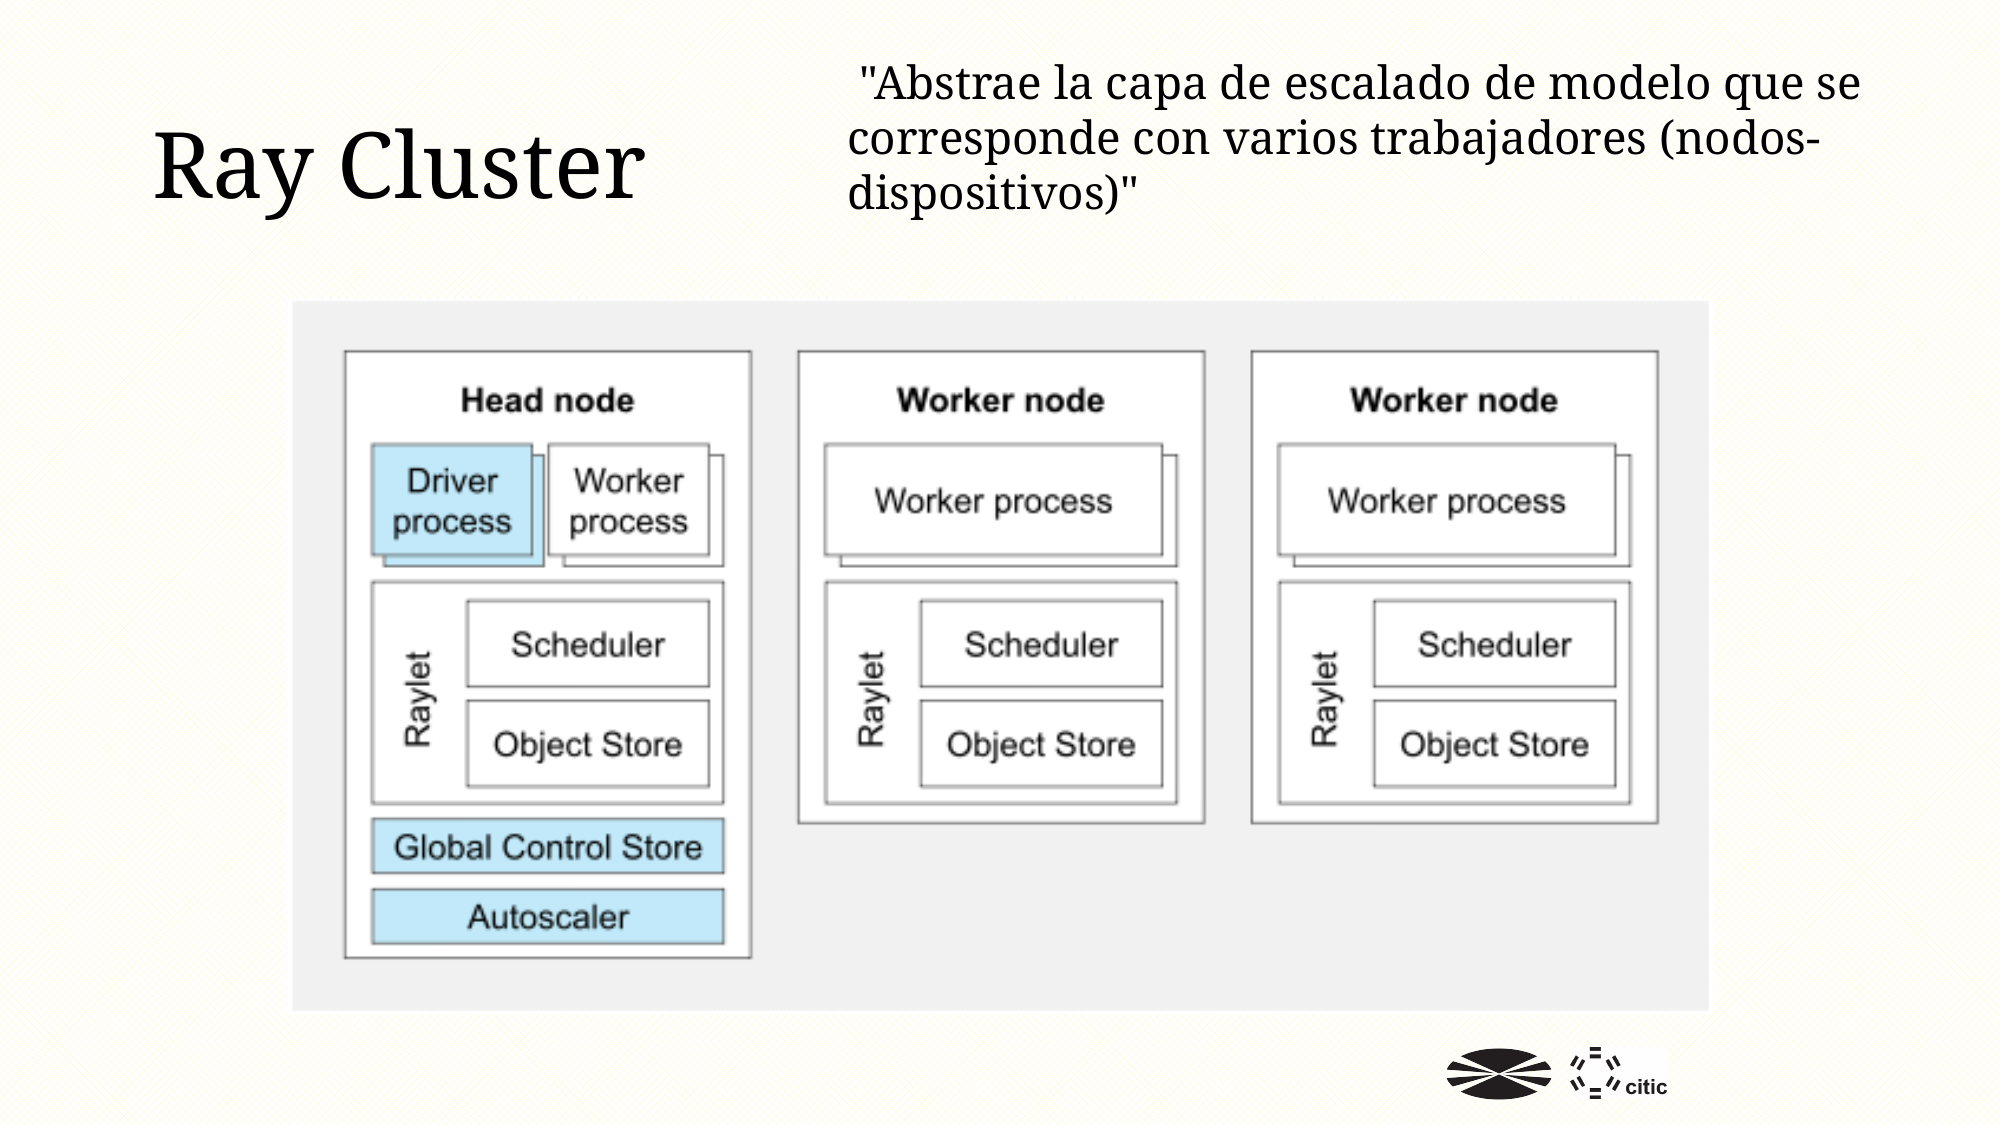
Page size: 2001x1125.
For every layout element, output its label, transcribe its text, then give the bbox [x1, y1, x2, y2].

picture [1445, 1047, 1553, 1101]
picture [286, 299, 1714, 1014]
title Ray Cluster [137, 59, 1863, 278]
picture [1570, 1047, 1667, 1099]
text_box "Abstrae la capa de escalado de modelo que se corresponde con varios trabajadores (nodos-dispositivos)" [832, 45, 1999, 226]
